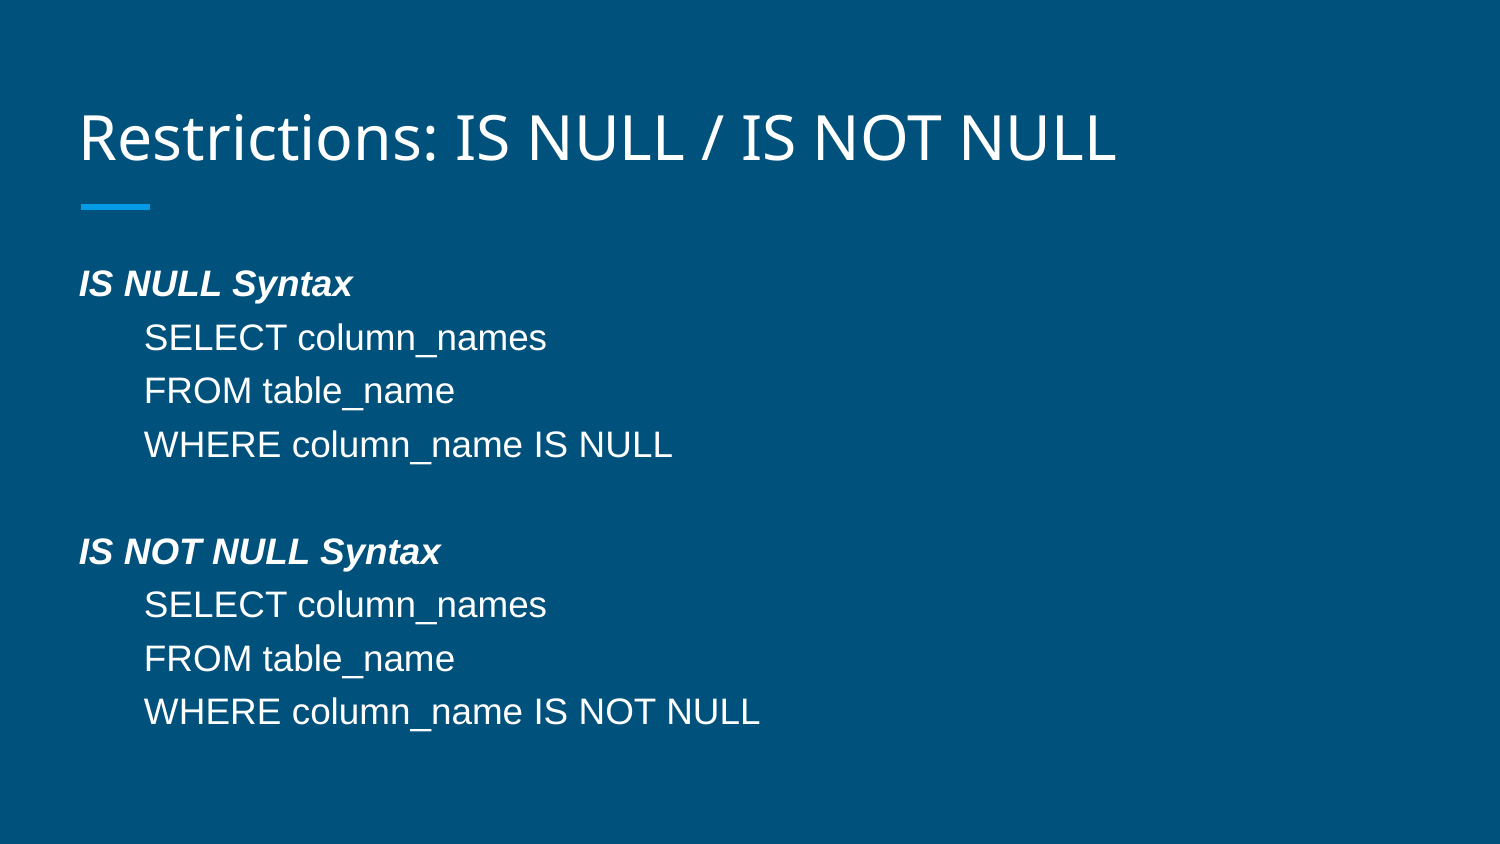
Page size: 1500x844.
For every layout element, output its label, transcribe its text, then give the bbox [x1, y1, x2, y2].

list IS NULL Syntax SELECT column_names FROM table_name WHERE column_name IS NULL IS NOT NULL Syntax SELECT column_names FROM table_name WHERE column_name IS NOT NULL [63, 244, 1437, 750]
title Restrictions: IS NULL / IS NOT NULL [63, 75, 1437, 188]
